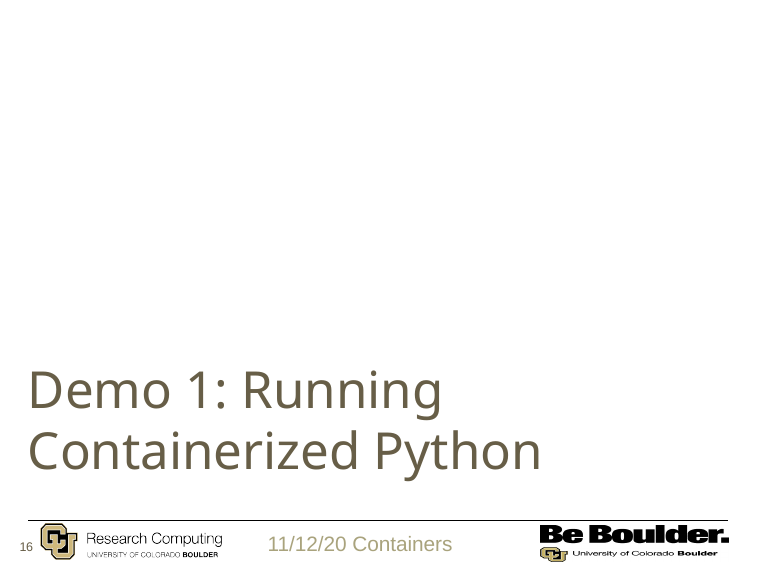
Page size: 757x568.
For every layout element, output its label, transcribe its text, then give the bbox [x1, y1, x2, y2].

picture [540, 525, 729, 562]
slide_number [265, 530, 489, 556]
picture [40, 523, 222, 560]
slide_number 16 [15, 539, 35, 562]
title Demo 1: Running Containerized Python [27, 357, 673, 481]
